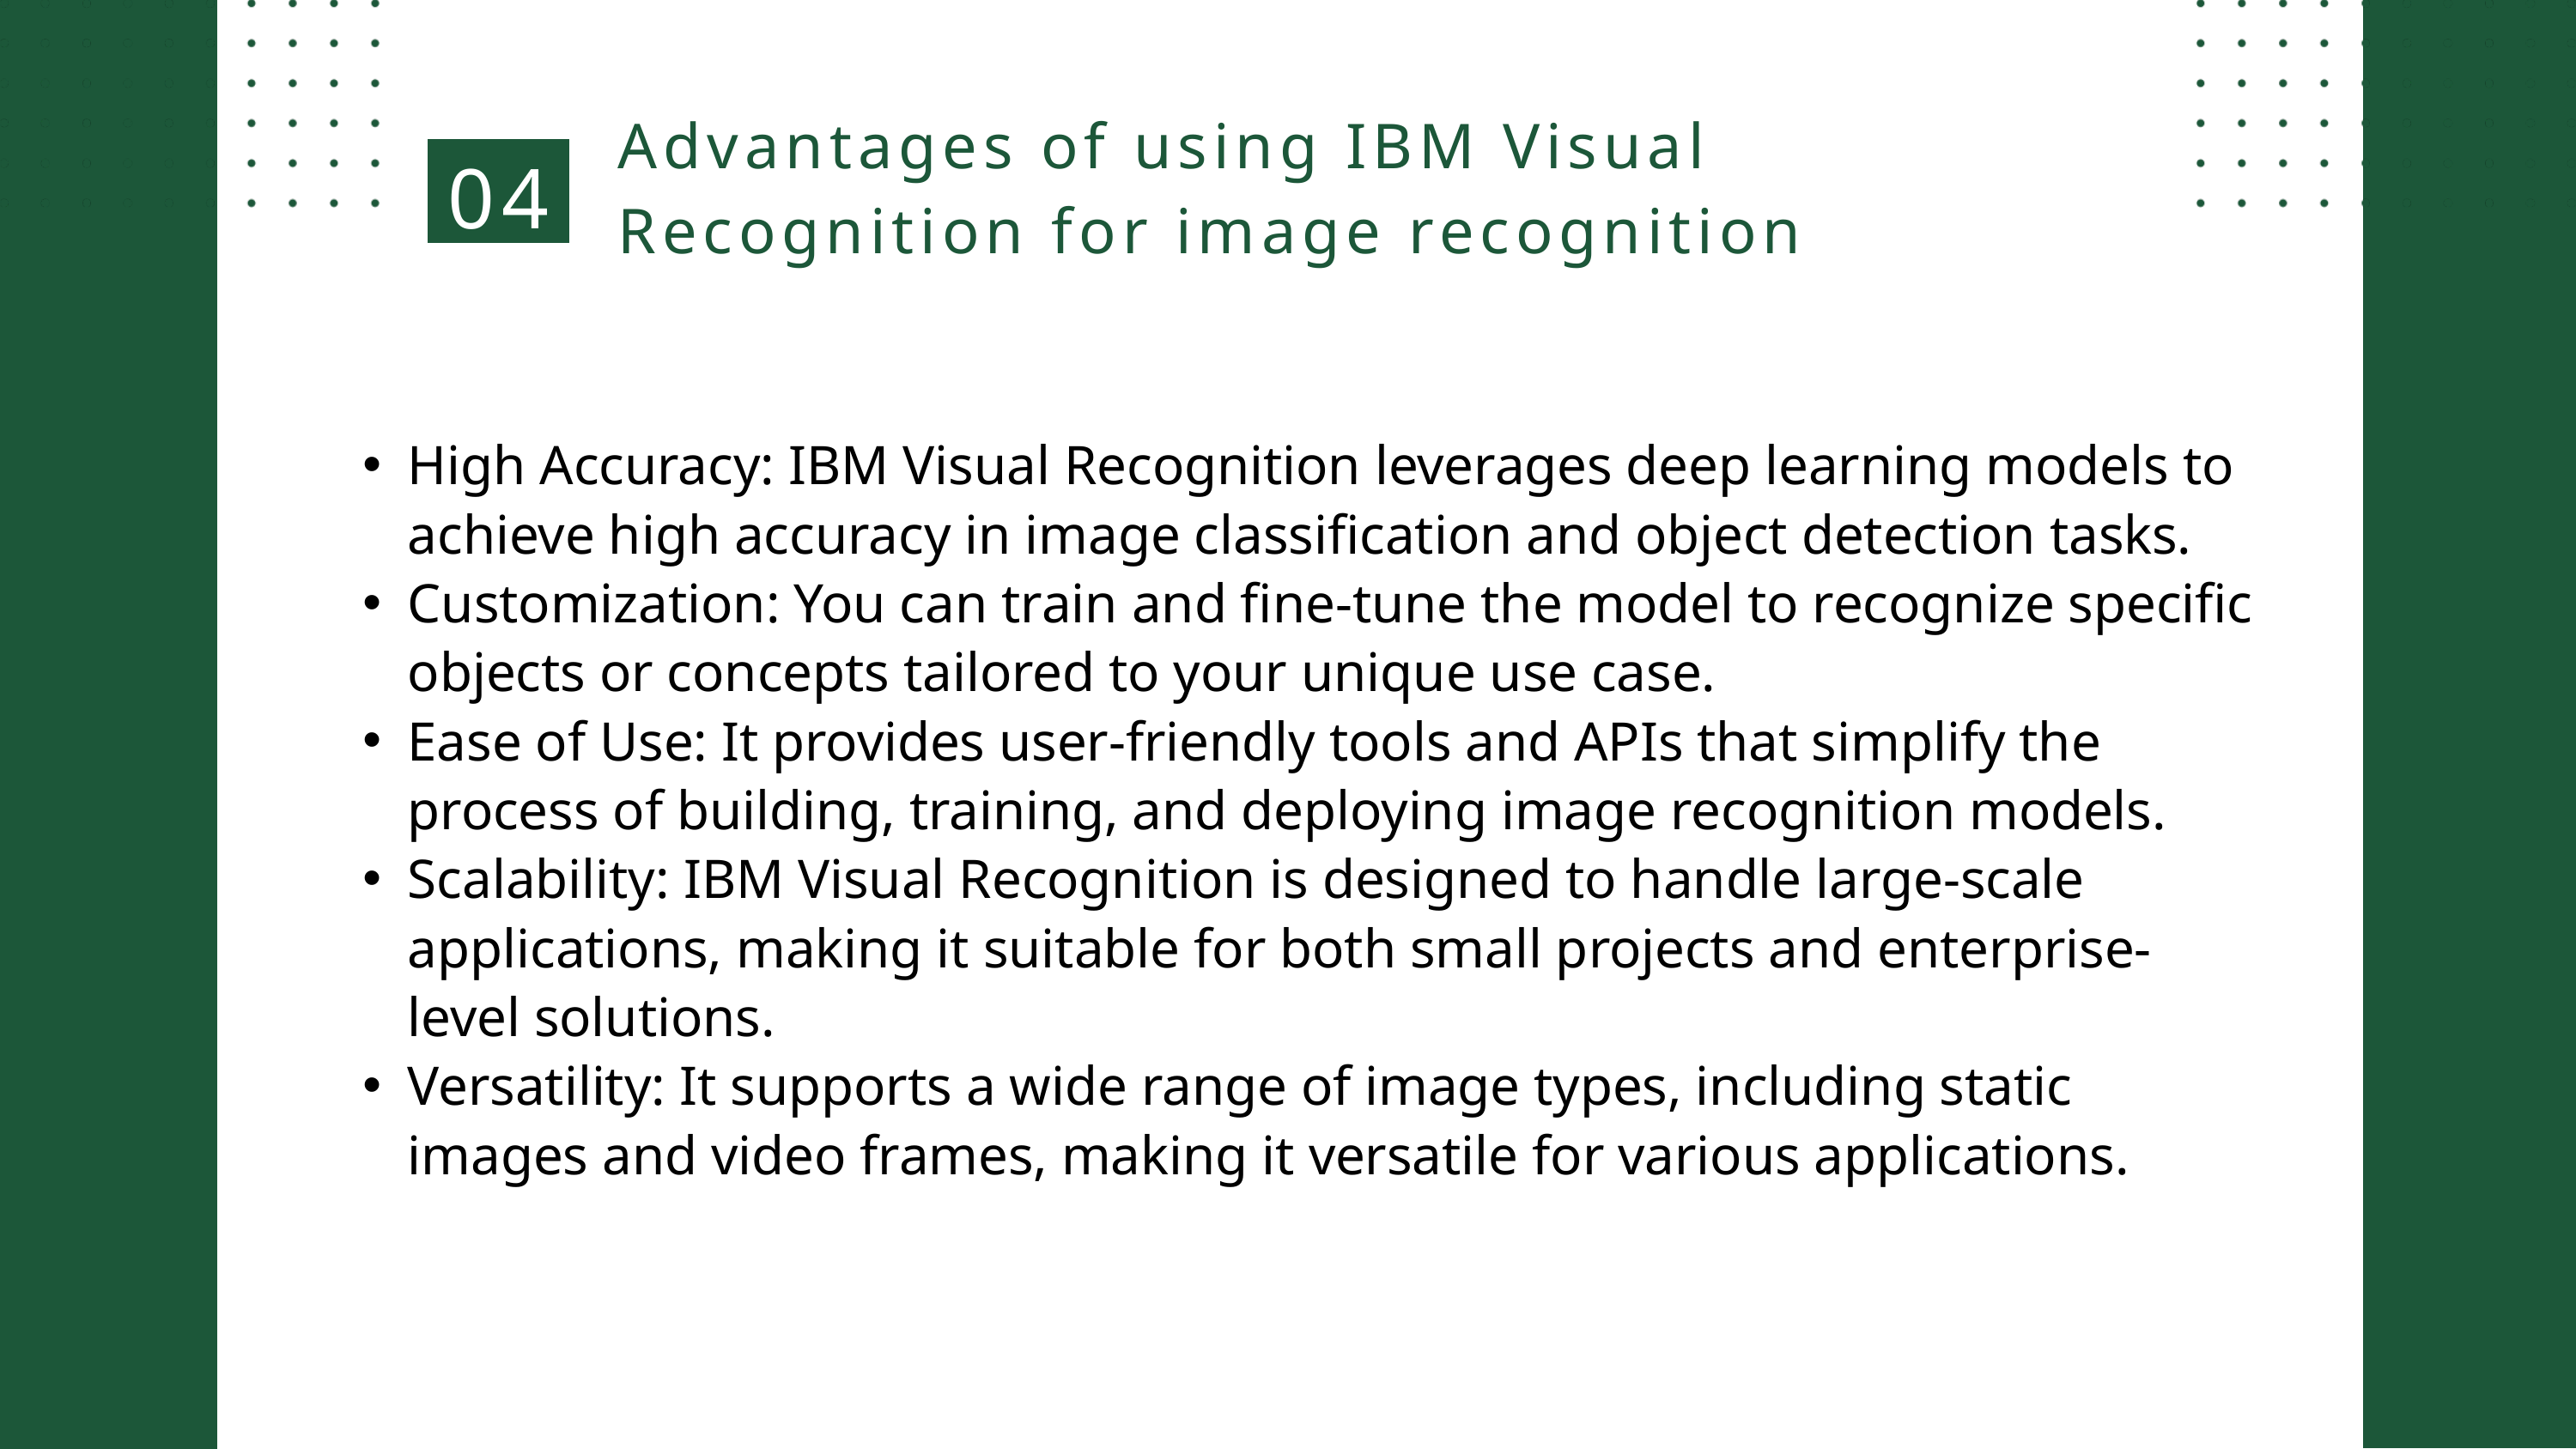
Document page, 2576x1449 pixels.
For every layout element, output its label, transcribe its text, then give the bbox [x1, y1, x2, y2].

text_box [2362, 0, 2576, 1449]
text_box Advantages of using IBM Visual Recognition for image recognition [617, 95, 1971, 426]
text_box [0, 0, 218, 1449]
text_box High Accuracy: IBM Visual Recognition leverages deep learning models to achieve high accuracy in image classification and object detection tasks. Customization: You can train and fine-tune the model to recognize specific objects or concepts tailored to your unique use case. Ease of Use: It provides user-friendly tools and APIs that simplify the process of building, training, and deploying image recognition models. Scalability: IBM Visual Recognition is designed to handle large-scale applications, making it suitable for both small projects and enterprise-level solutions. Versatility: It supports a wide range of image types, including static images and video frames, making it versatile for various applications. [317, 426, 2259, 1307]
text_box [427, 139, 570, 244]
text_box [224, 0, 380, 208]
text_box [2196, 0, 2362, 208]
